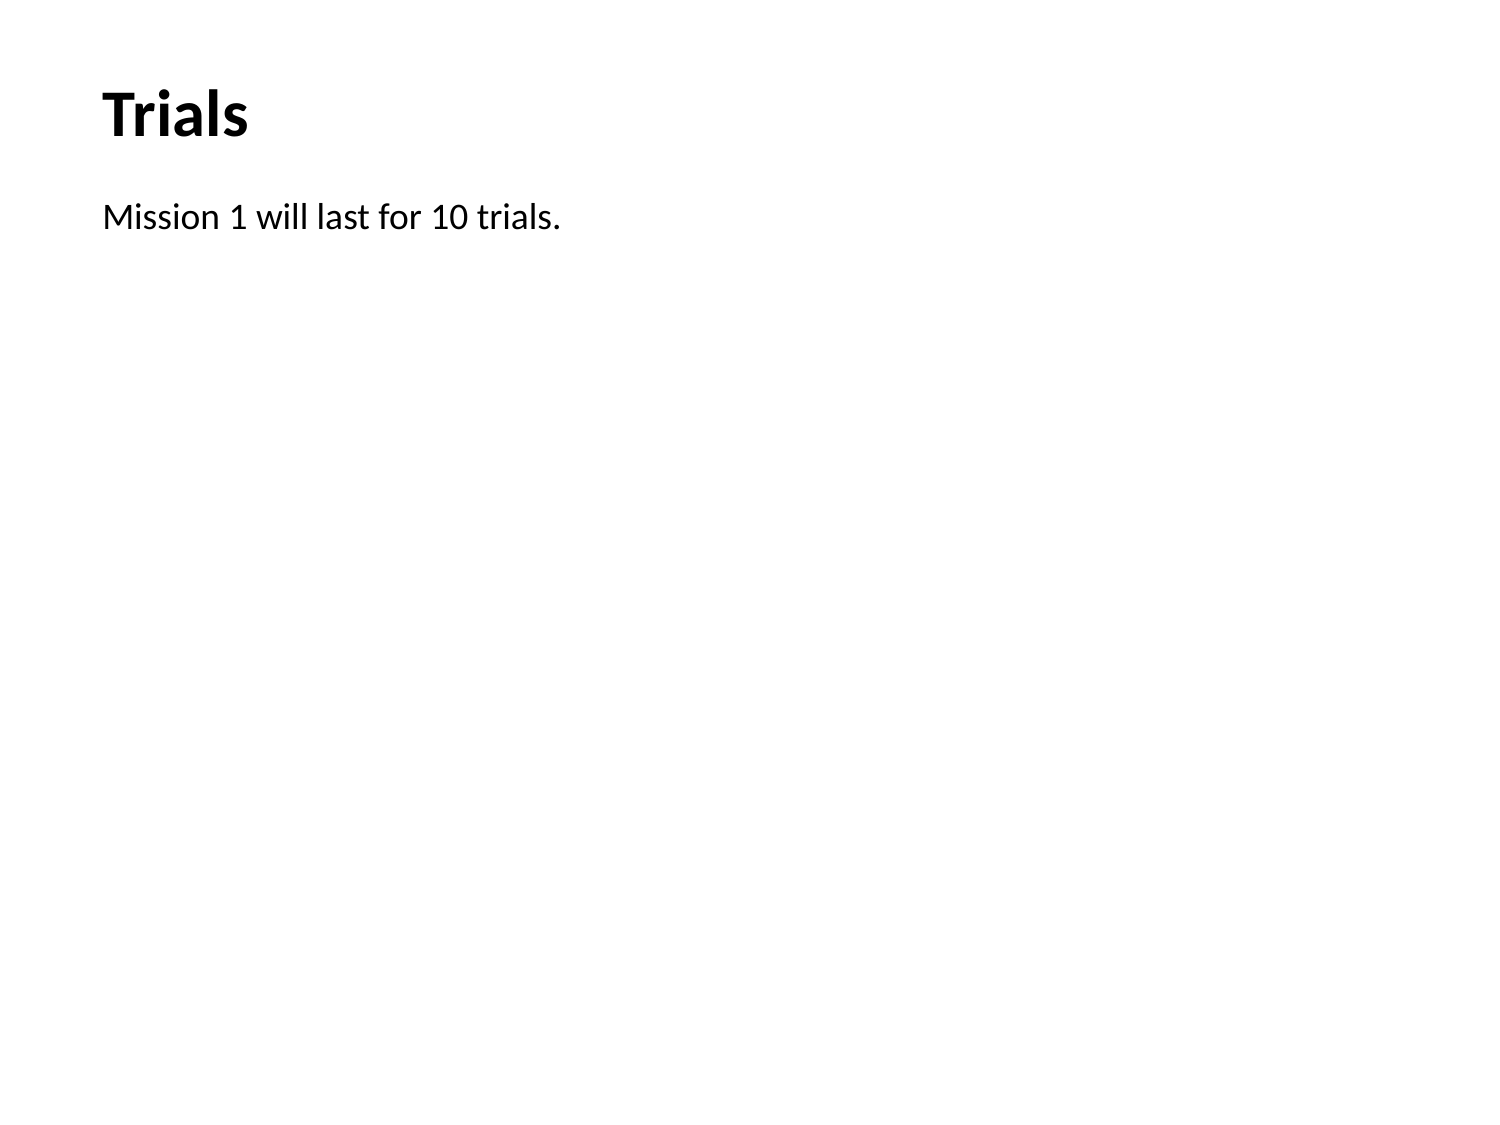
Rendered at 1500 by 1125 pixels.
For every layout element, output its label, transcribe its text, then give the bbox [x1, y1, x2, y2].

text_box Trials [88, 62, 265, 158]
text_box Mission 1 will last for 10 trials. [87, 184, 1415, 245]
